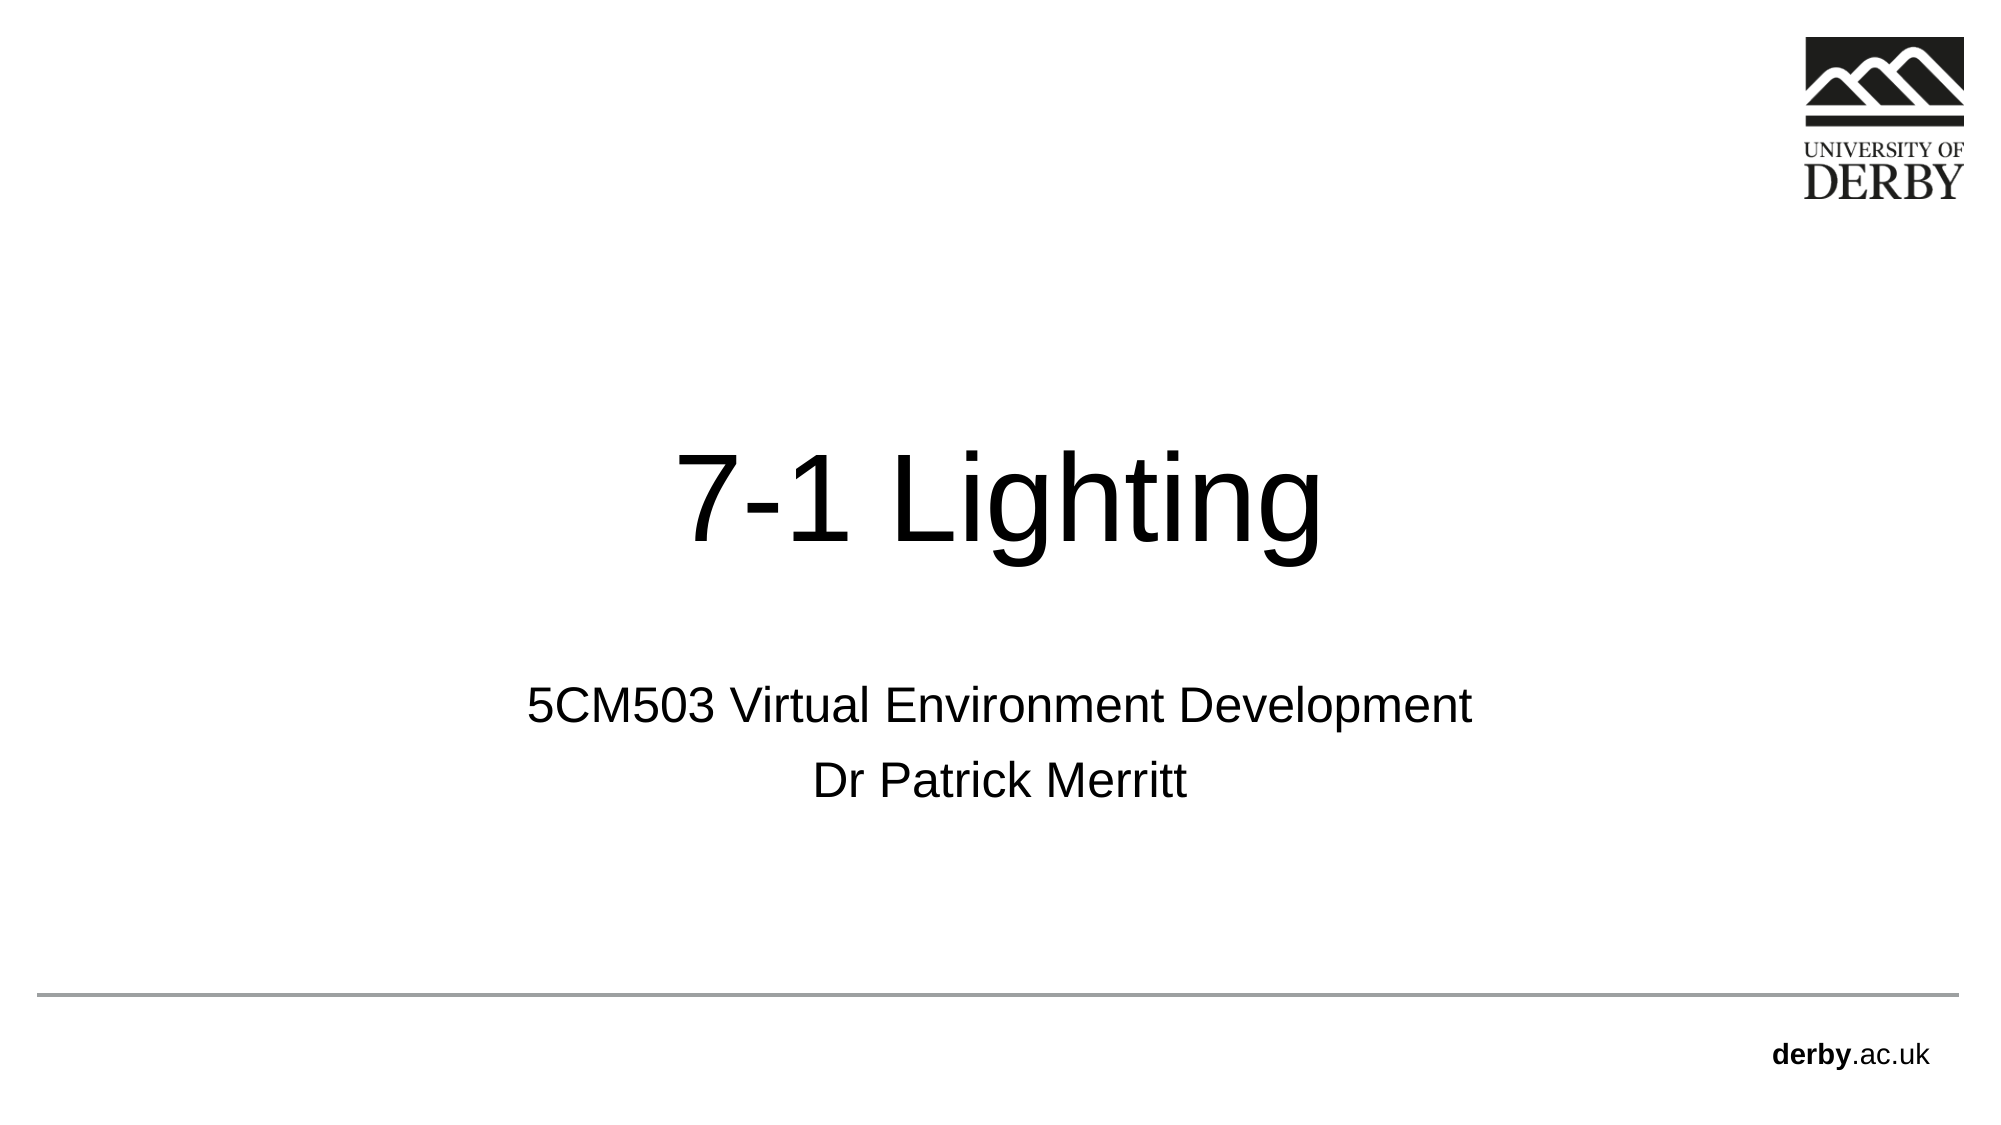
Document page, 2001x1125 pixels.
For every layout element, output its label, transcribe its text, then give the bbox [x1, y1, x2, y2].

title 7-1 Lighting [249, 184, 1750, 576]
picture [1804, 37, 1964, 199]
subtitle 5CM503 Virtual Environment Development Dr Patrick Merritt [249, 590, 1750, 863]
